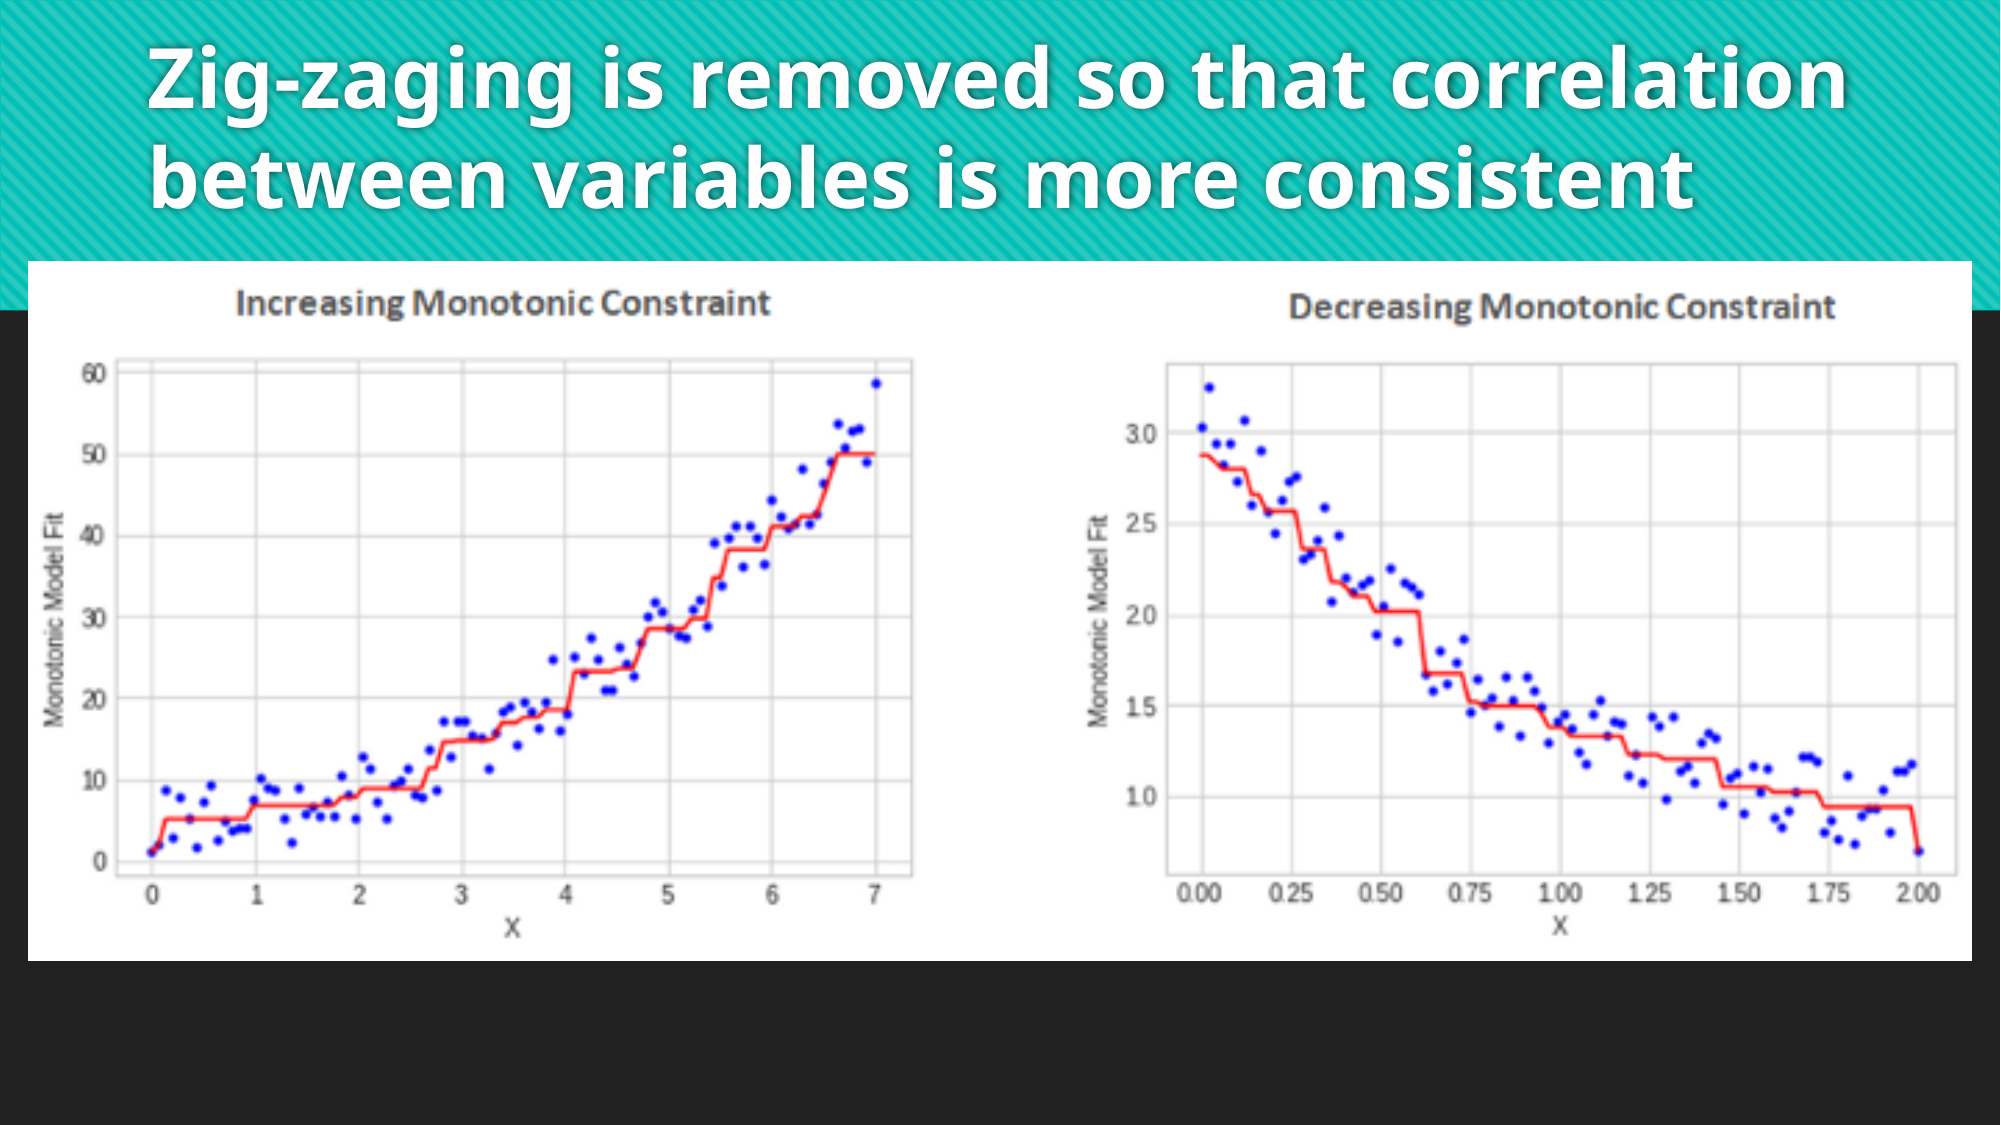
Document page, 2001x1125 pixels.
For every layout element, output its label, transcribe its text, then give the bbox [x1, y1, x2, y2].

picture [27, 261, 1973, 962]
title Zig-zaging is removed so that correlation between variables is more consistent [132, 73, 1868, 233]
